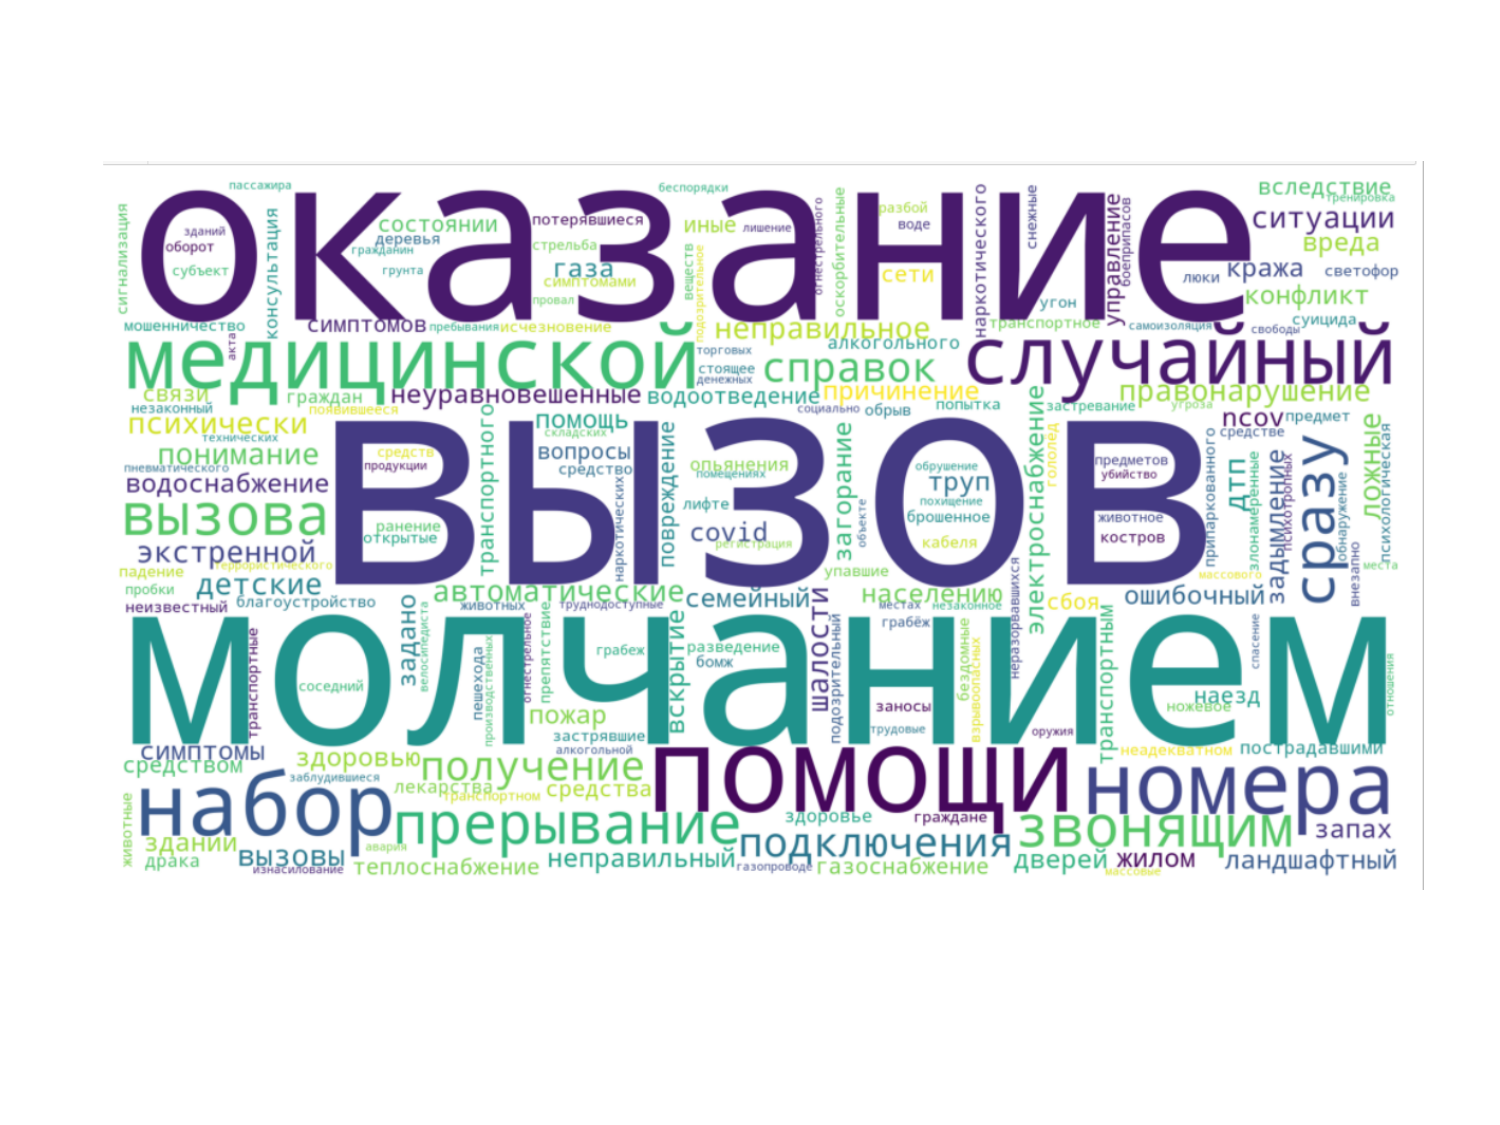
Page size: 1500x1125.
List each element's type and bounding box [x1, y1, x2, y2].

picture [103, 161, 1427, 890]
